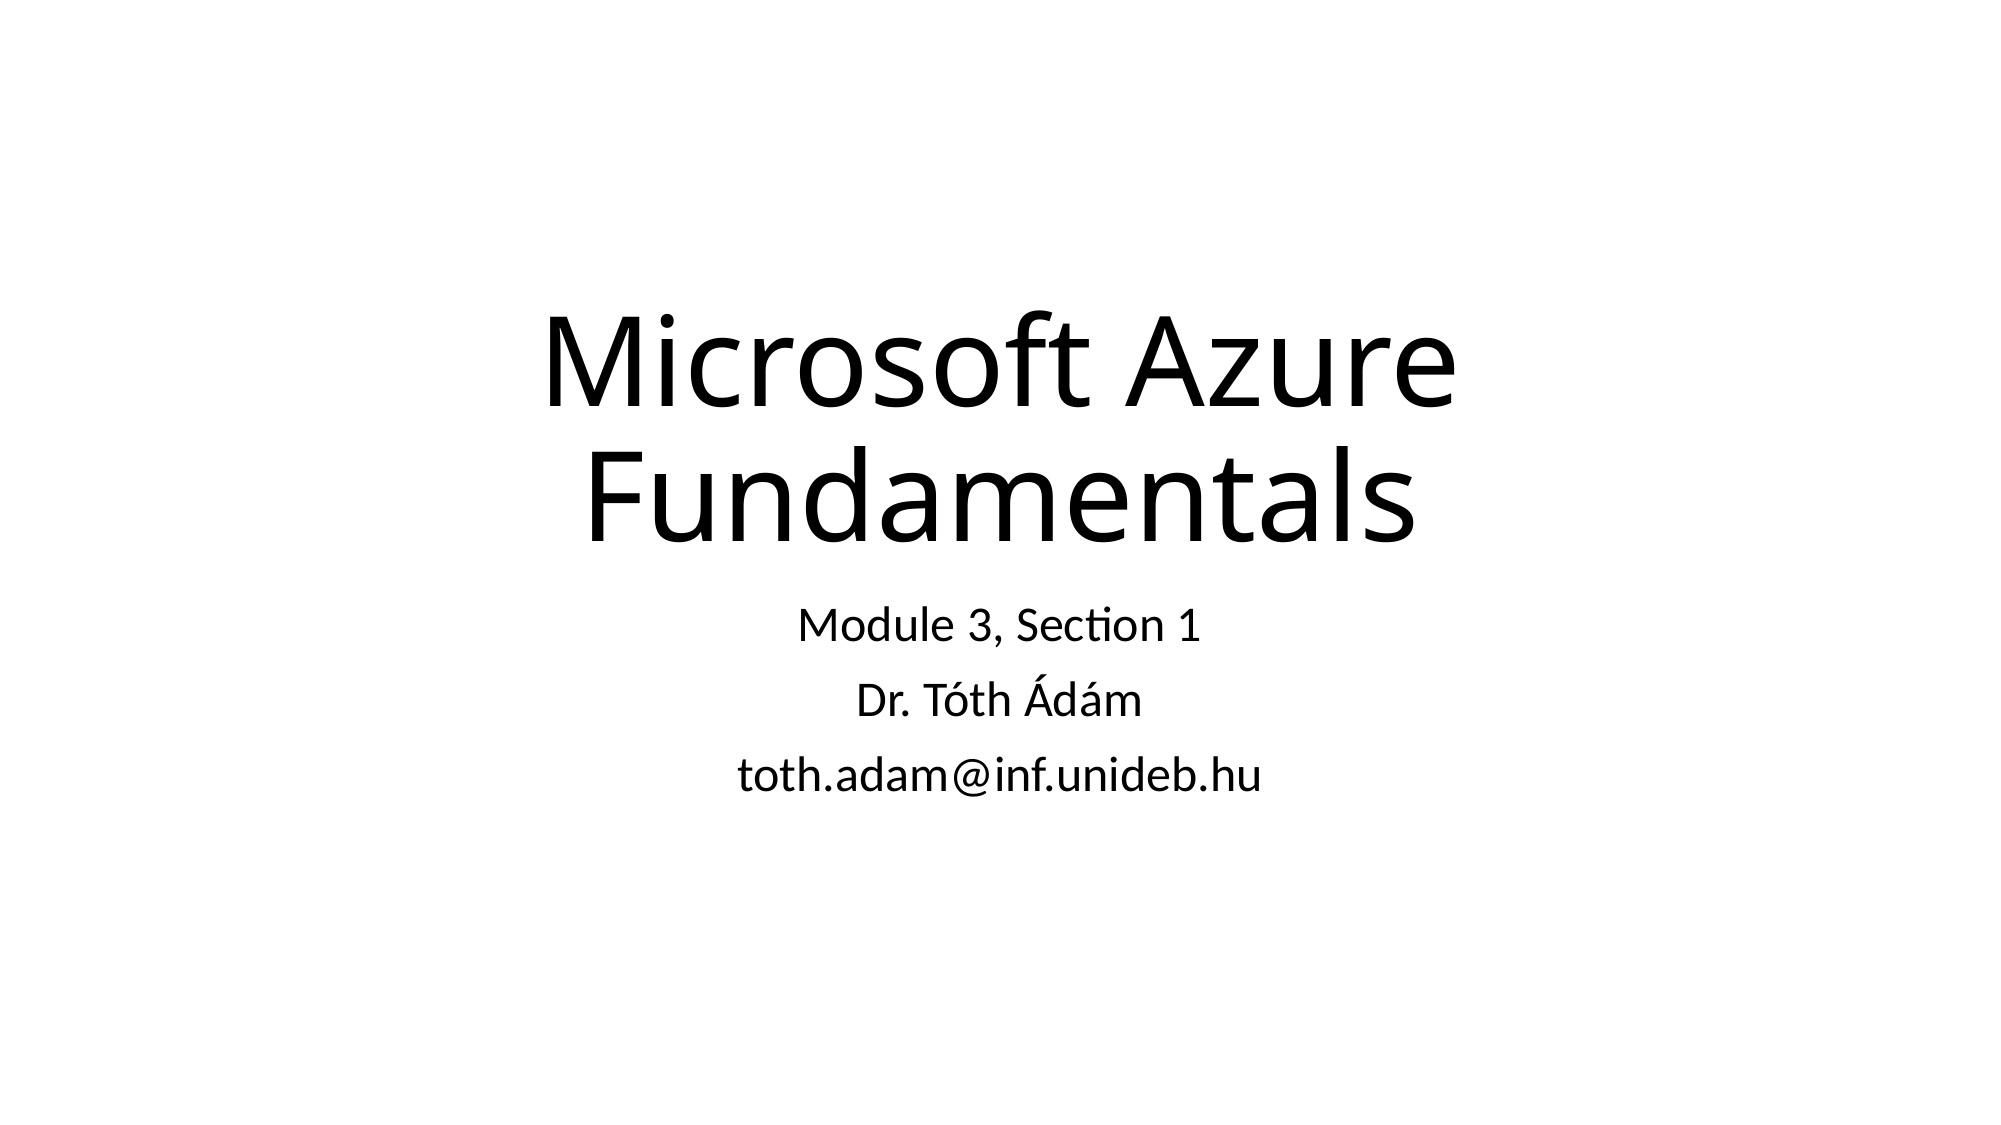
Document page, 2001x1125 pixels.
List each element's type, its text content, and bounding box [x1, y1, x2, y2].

subtitle Module 3, Section 1 Dr. Tóth Ádám toth.adam@inf.unideb.hu [249, 590, 1750, 863]
title Microsoft Azure Fundamentals [249, 184, 1750, 576]
